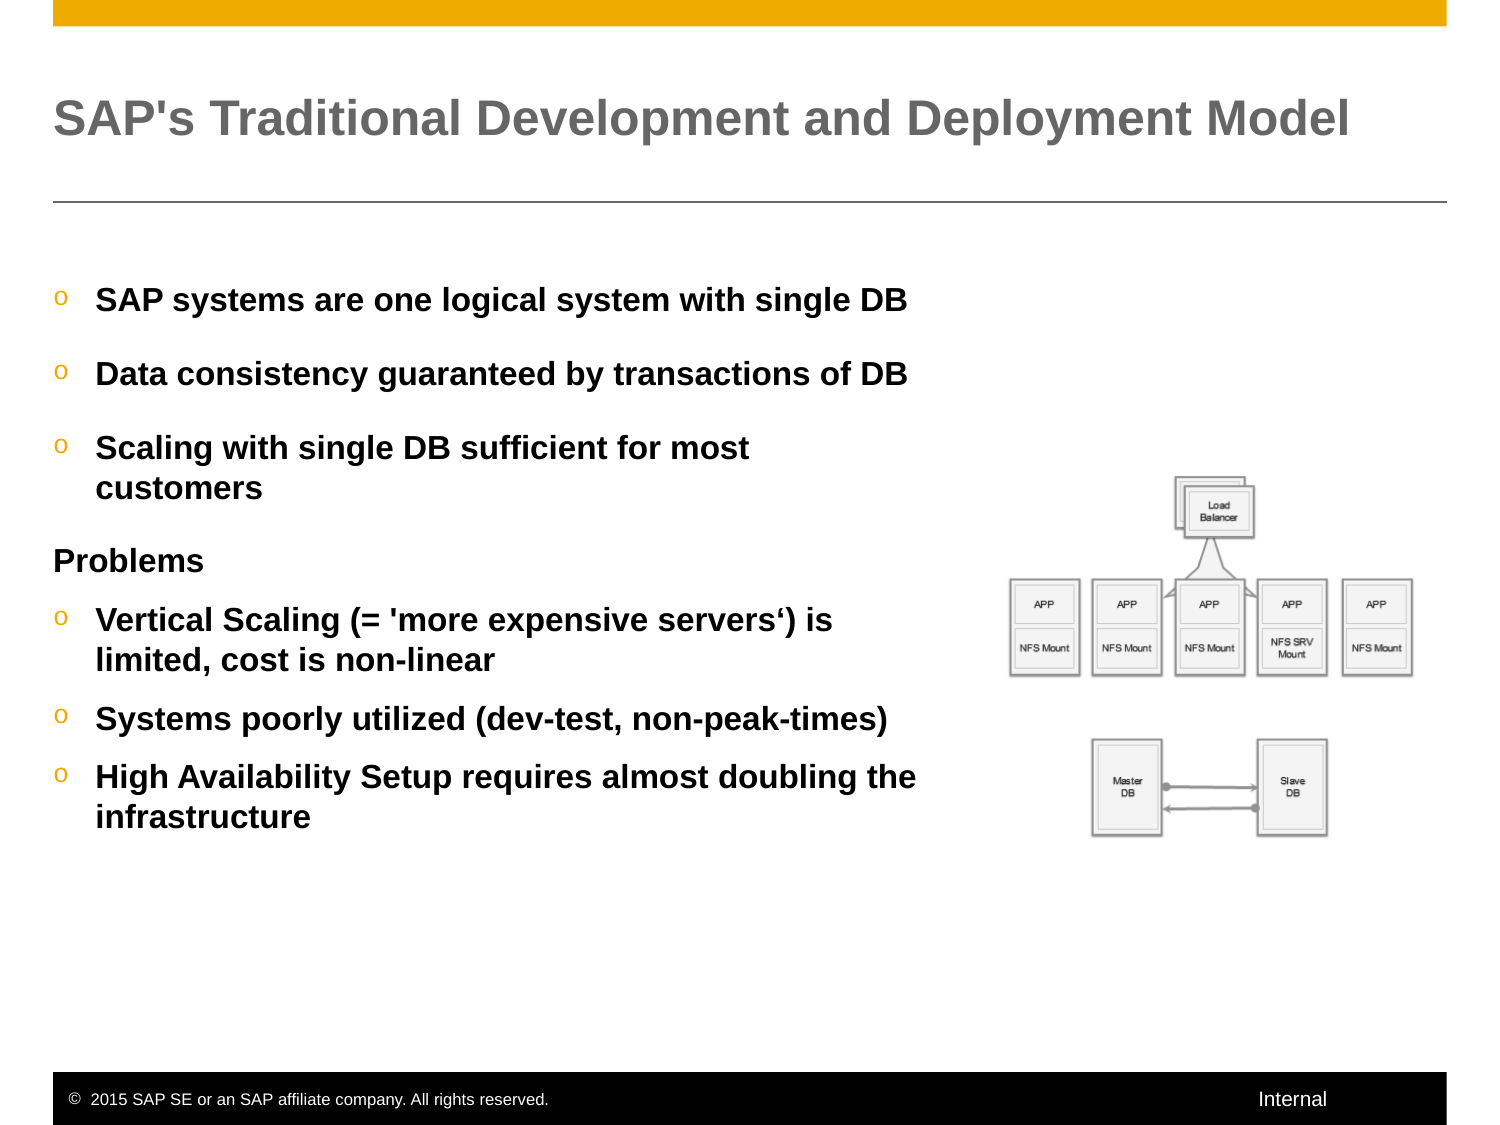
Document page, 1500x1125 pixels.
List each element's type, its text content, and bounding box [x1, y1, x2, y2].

title SAP's Traditional Development and Deployment Model [53, 53, 1447, 178]
list SAP systems are one logical system with single DB Data consistency guaranteed by transactions of DB Scaling with single DB sufficient for most customers Problems Vertical Scaling (= 'more expensive servers‘) is limited, cost is non-linear Systems poorly utilized (dev-test, non-peak-times) High Availability Setup requires almost doubling the infrastructure [53, 278, 923, 819]
picture [965, 464, 1431, 851]
